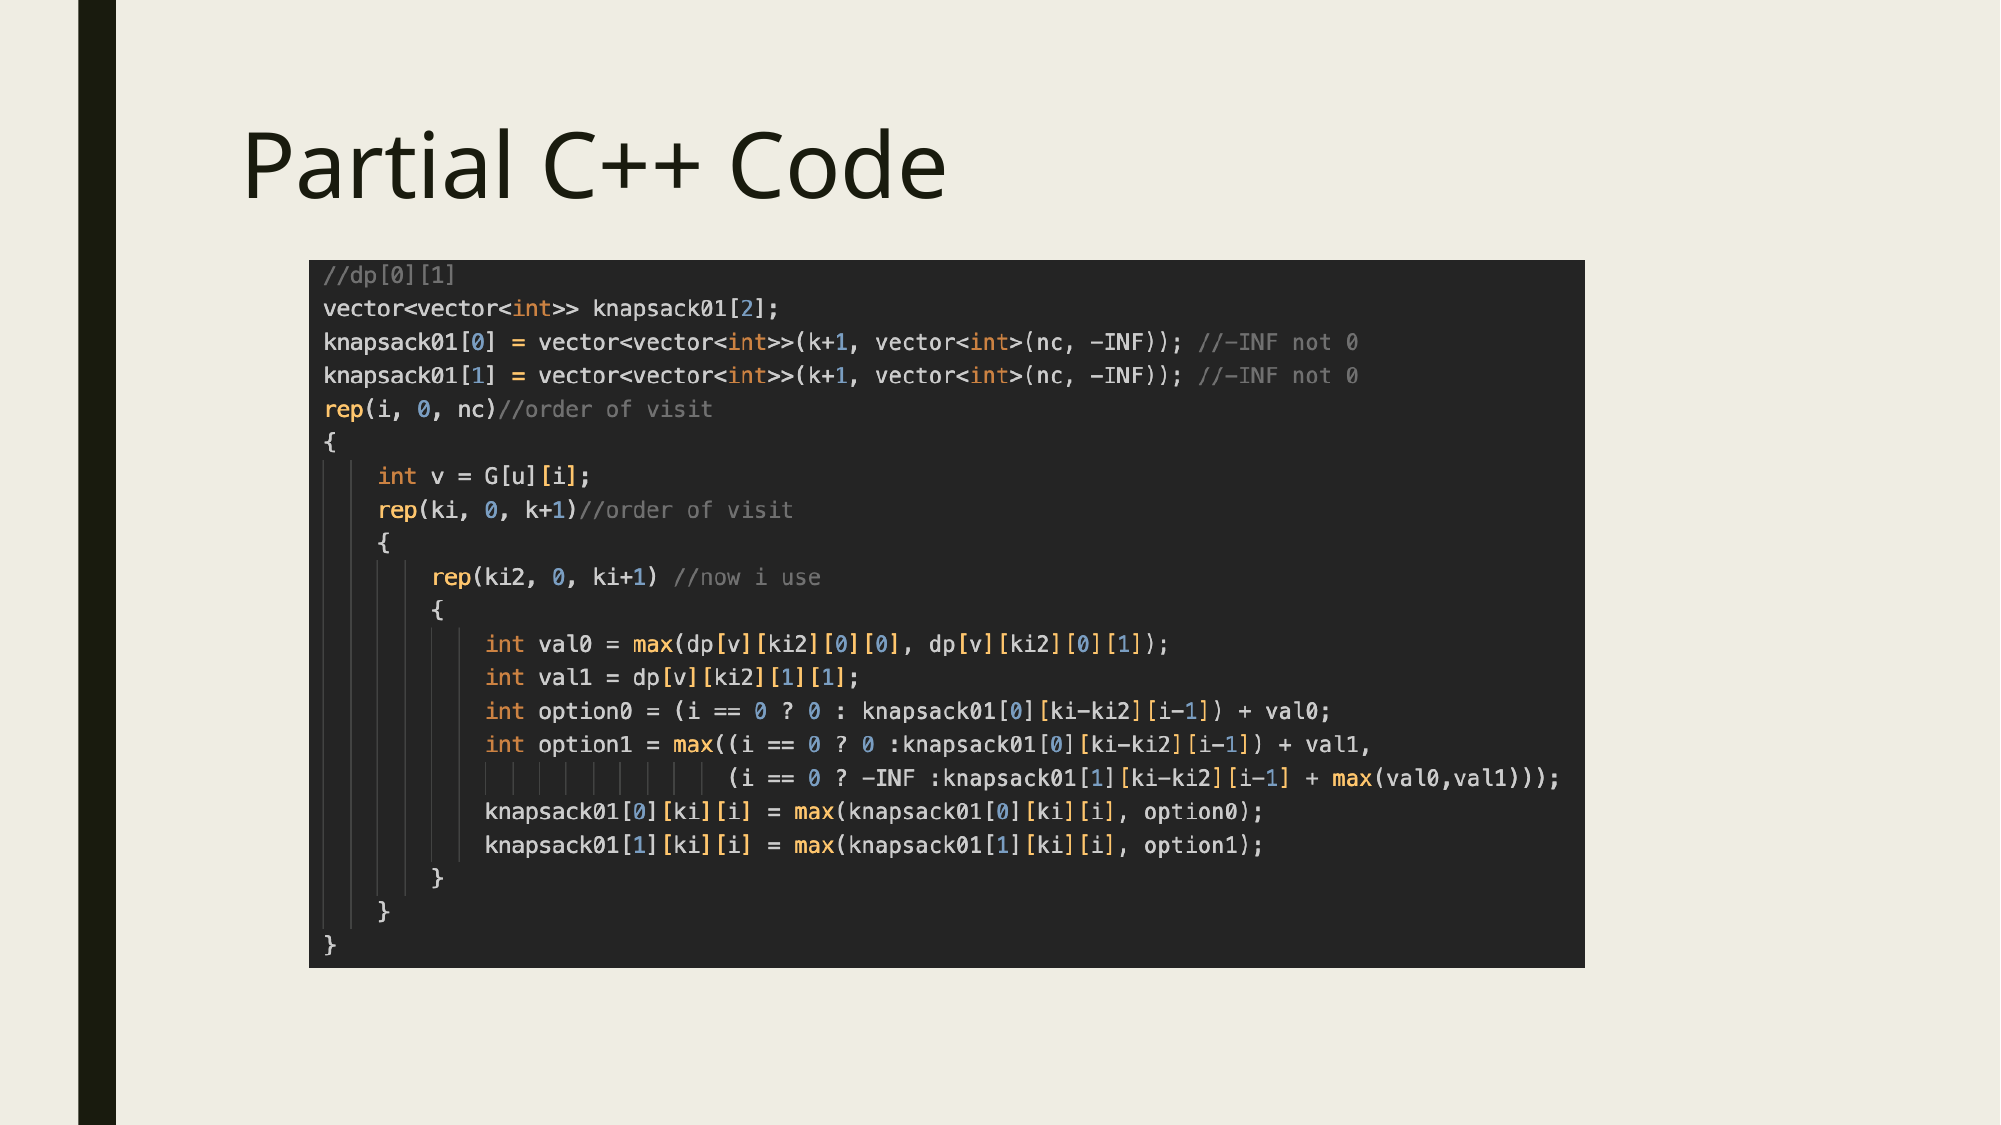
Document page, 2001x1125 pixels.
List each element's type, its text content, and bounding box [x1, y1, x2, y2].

title Partial C++ Code [225, 112, 1800, 357]
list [309, 260, 1585, 968]
